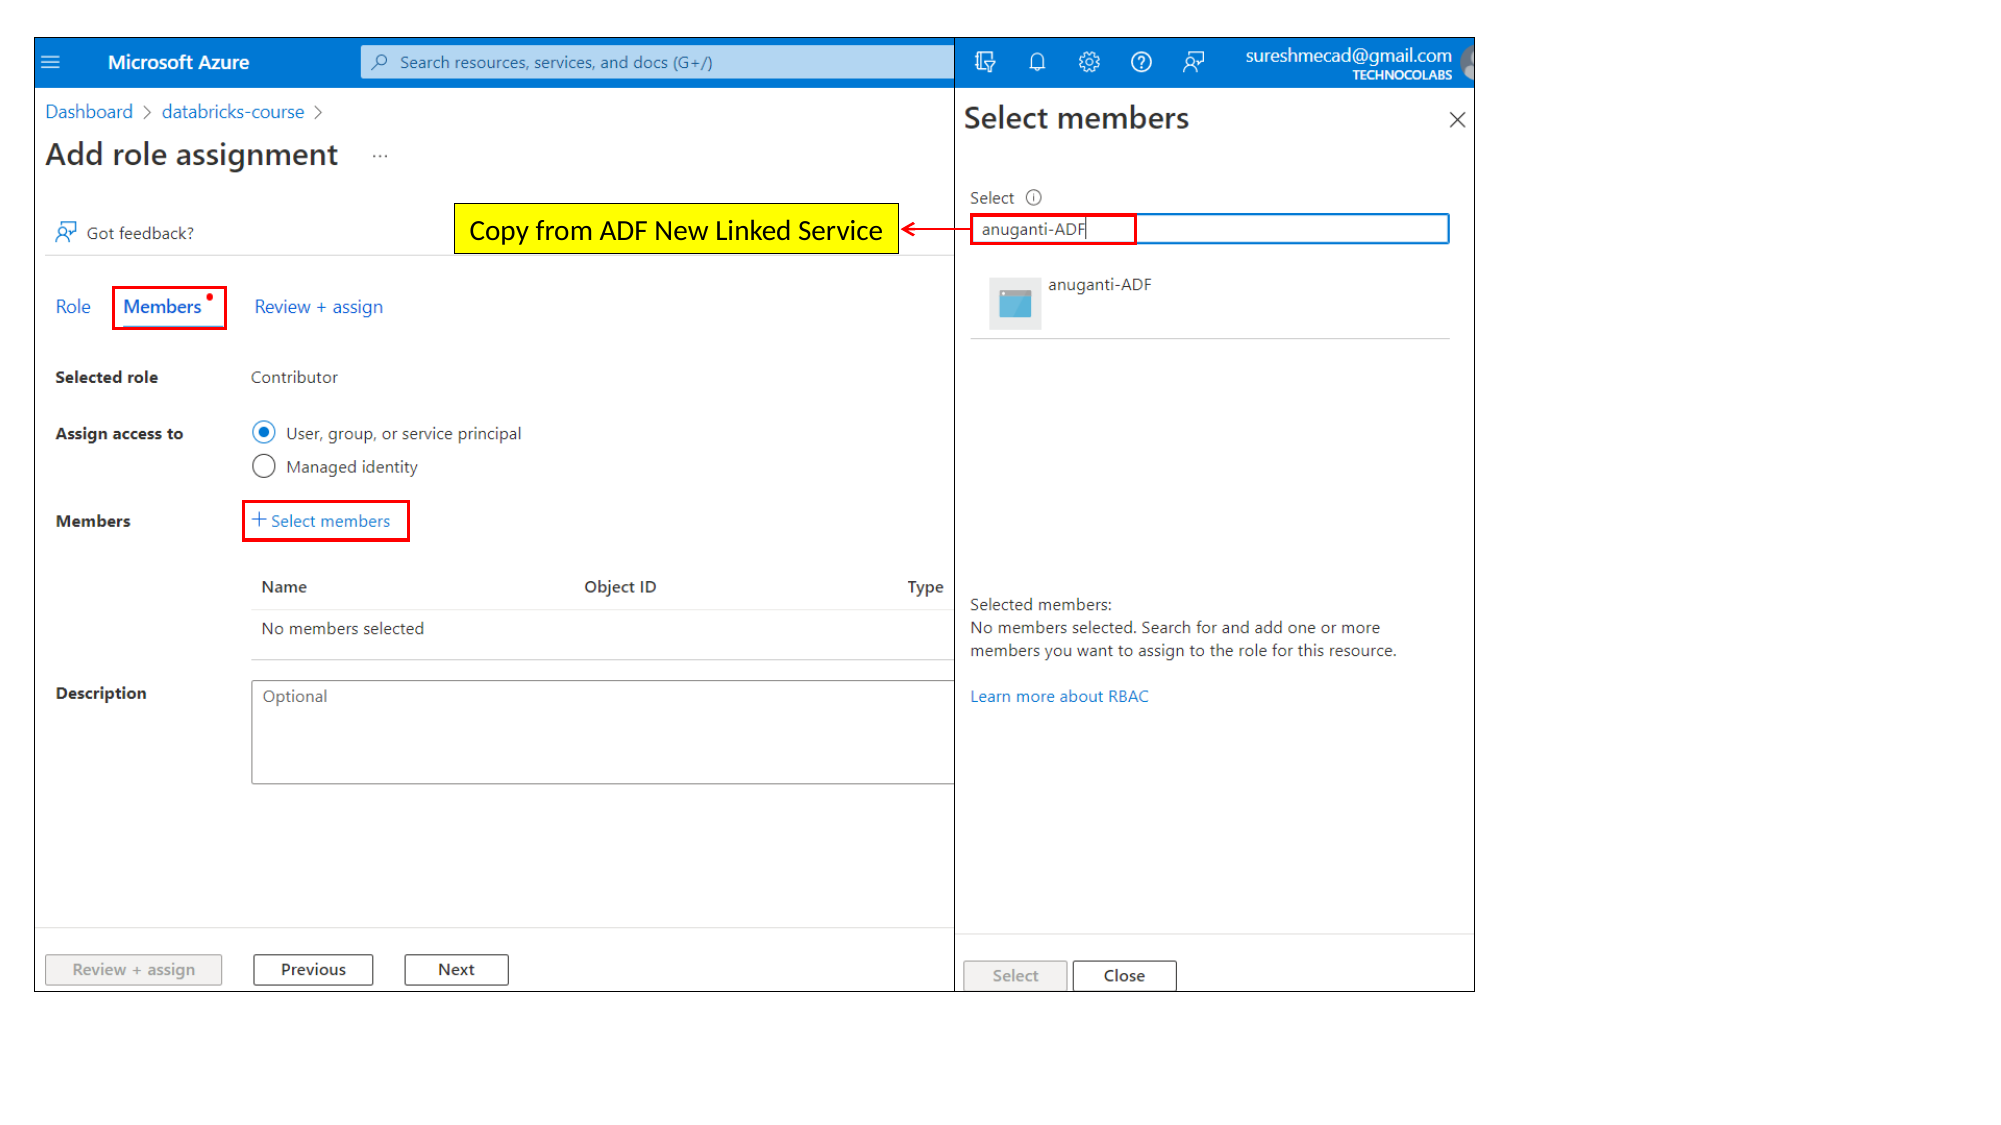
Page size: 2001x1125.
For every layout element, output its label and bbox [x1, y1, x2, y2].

picture [34, 37, 1475, 992]
